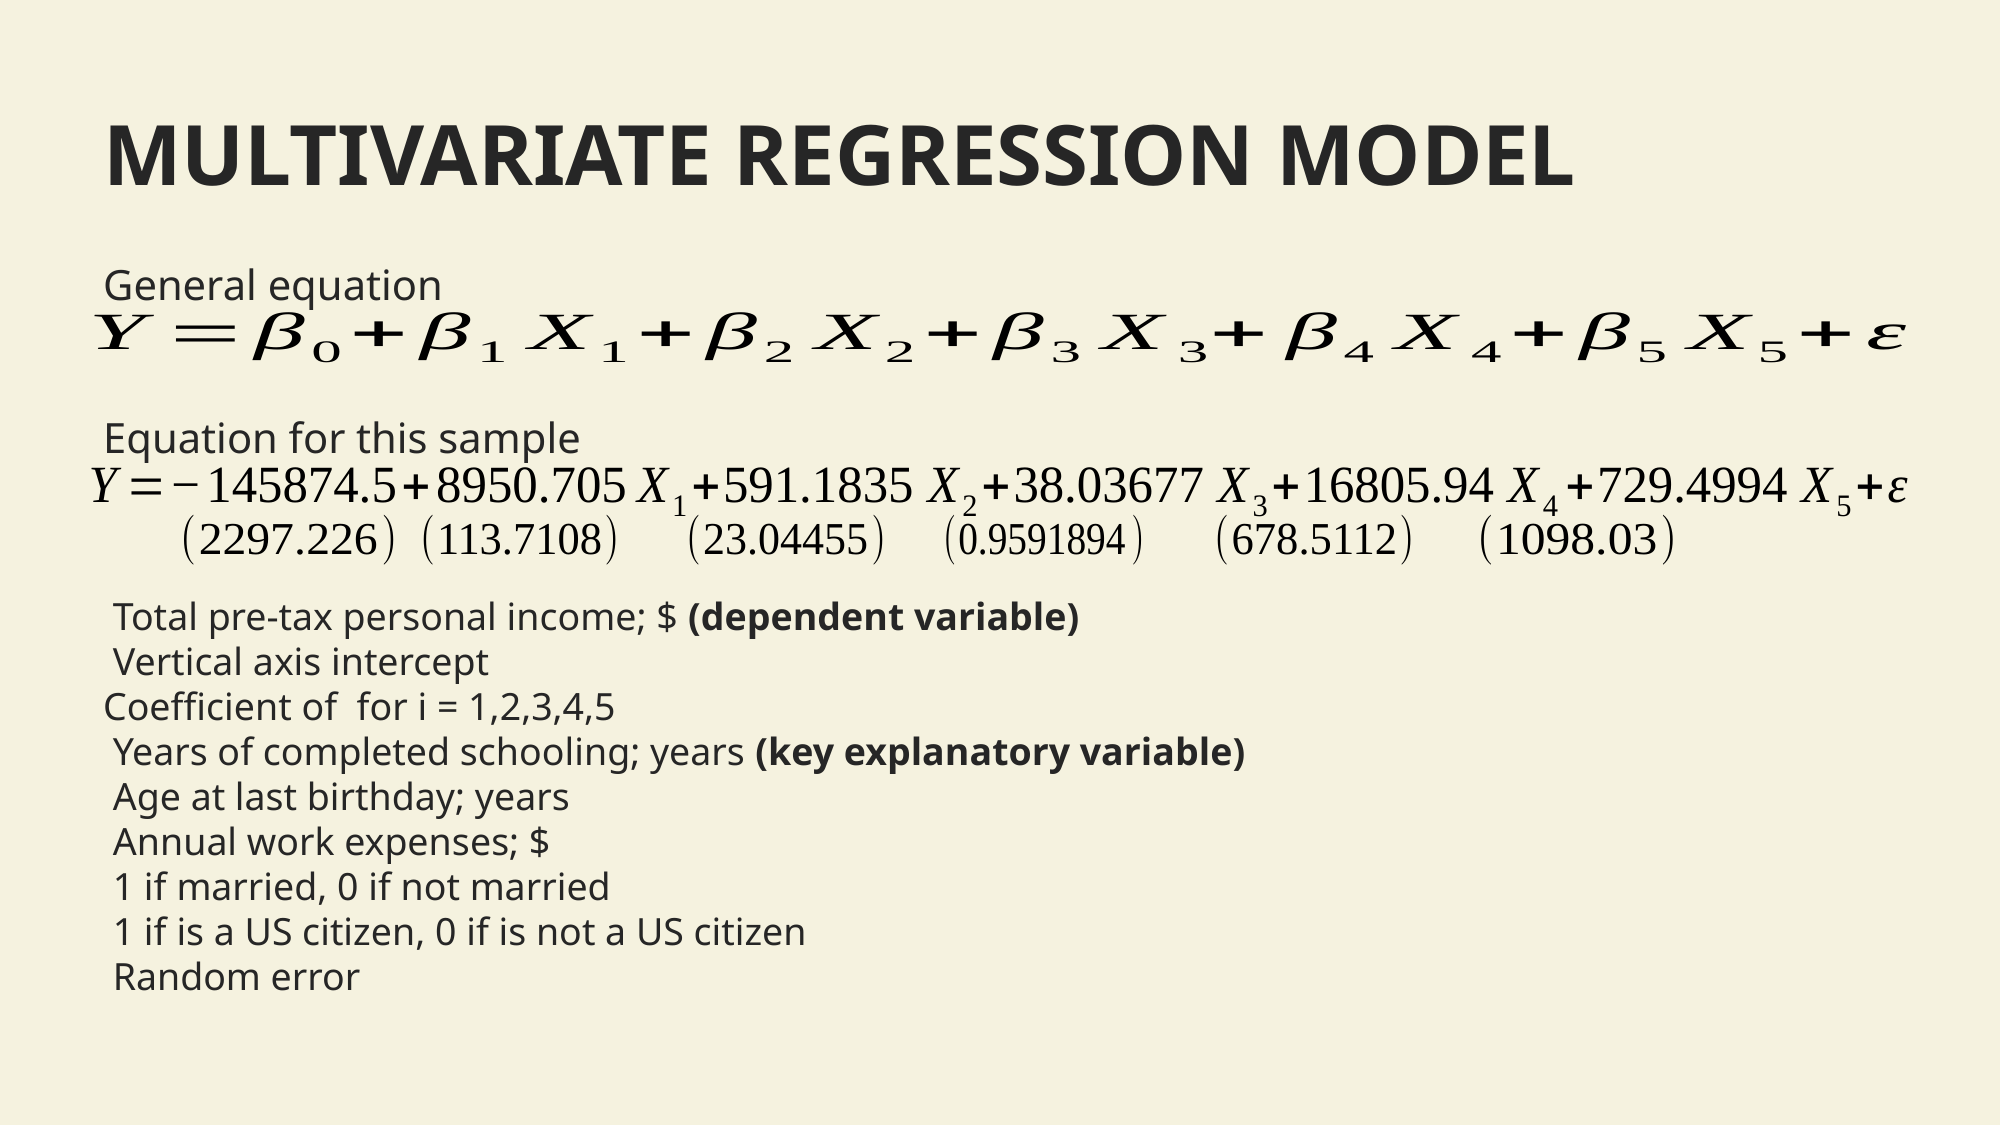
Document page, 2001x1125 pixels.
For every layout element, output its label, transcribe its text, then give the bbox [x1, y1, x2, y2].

text_box MULTIVARIATE REGRESSION MODEL [88, 90, 1912, 209]
text_box Equation for this sample [88, 404, 1912, 470]
text_box General equation [88, 251, 1912, 316]
